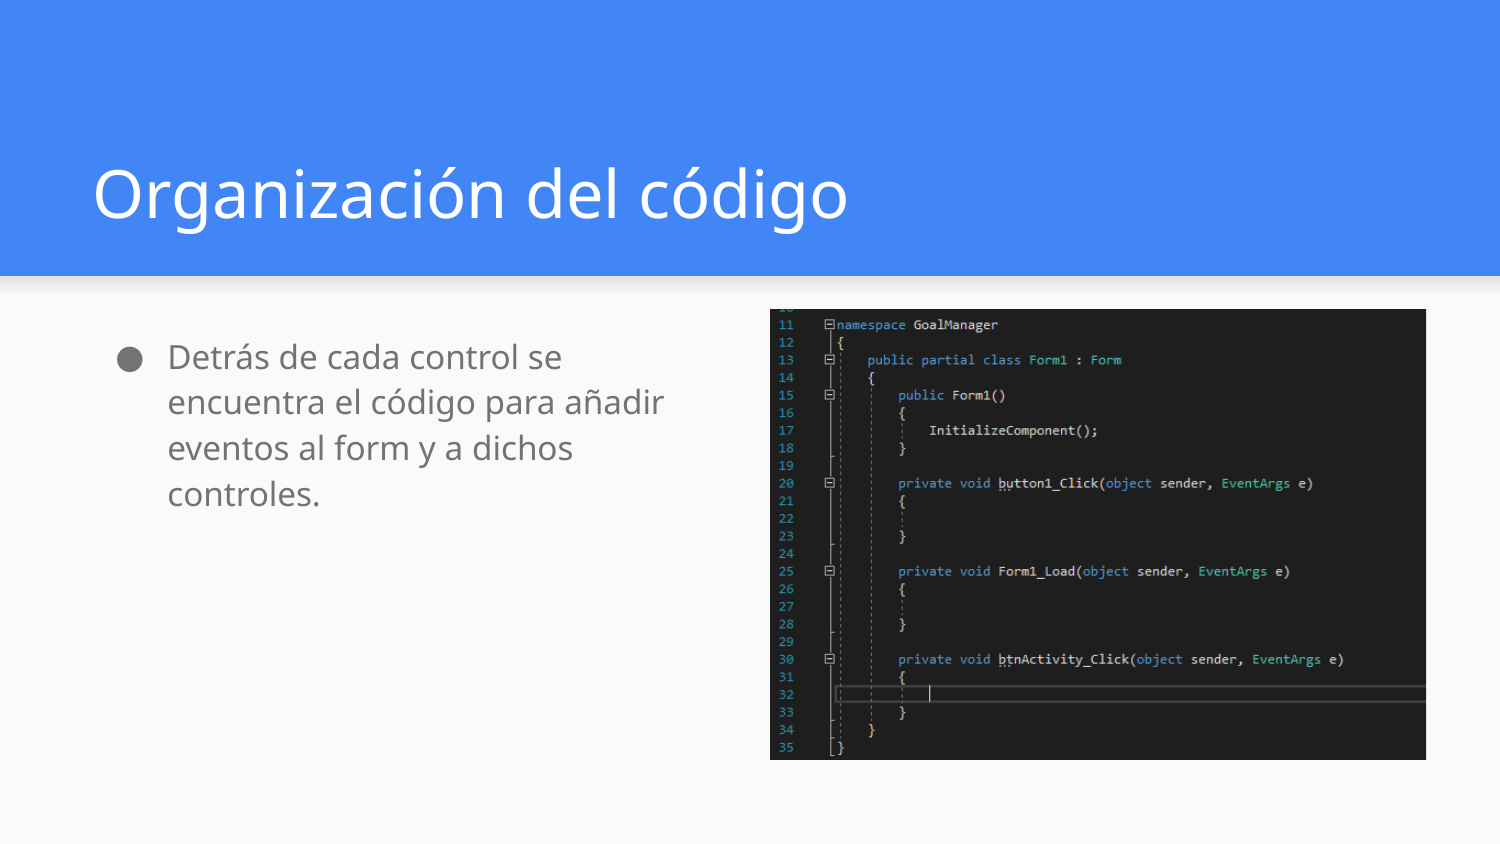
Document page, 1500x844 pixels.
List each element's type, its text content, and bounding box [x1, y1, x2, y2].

picture [769, 308, 1427, 760]
list Detrás de cada control se encuentra el código para añadir eventos al form y a dichos controles. [77, 314, 734, 760]
title Organización del código [77, 121, 1427, 248]
